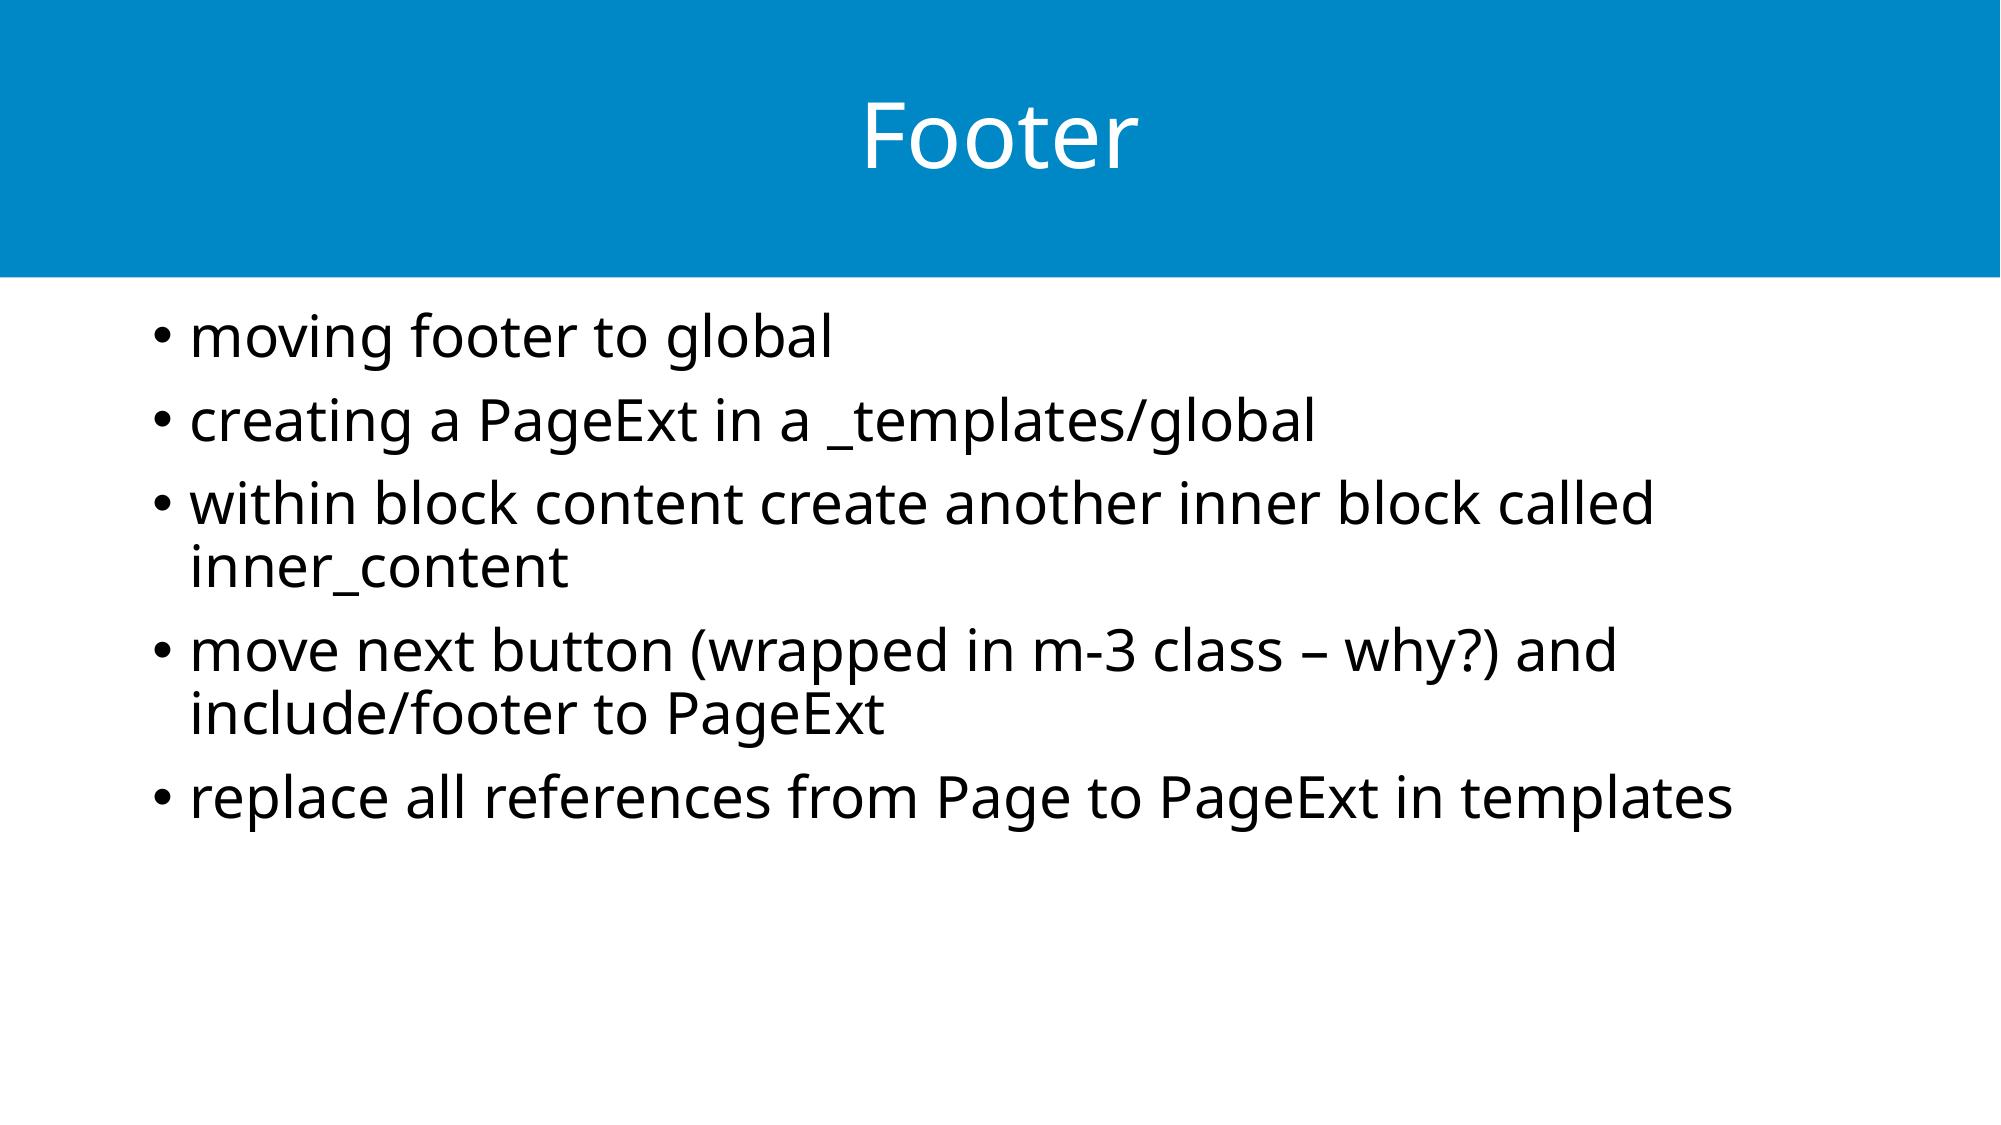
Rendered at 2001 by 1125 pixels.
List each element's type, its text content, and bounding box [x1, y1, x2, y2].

list moving footer to global creating a PageExt in a _templates/global within block content create another inner block called inner_content move next button (wrapped in m-3 class – why?) and include/footer to PageExt replace all references from Page to PageExt in templates [137, 299, 1863, 1014]
title Footer [0, 0, 2000, 278]
